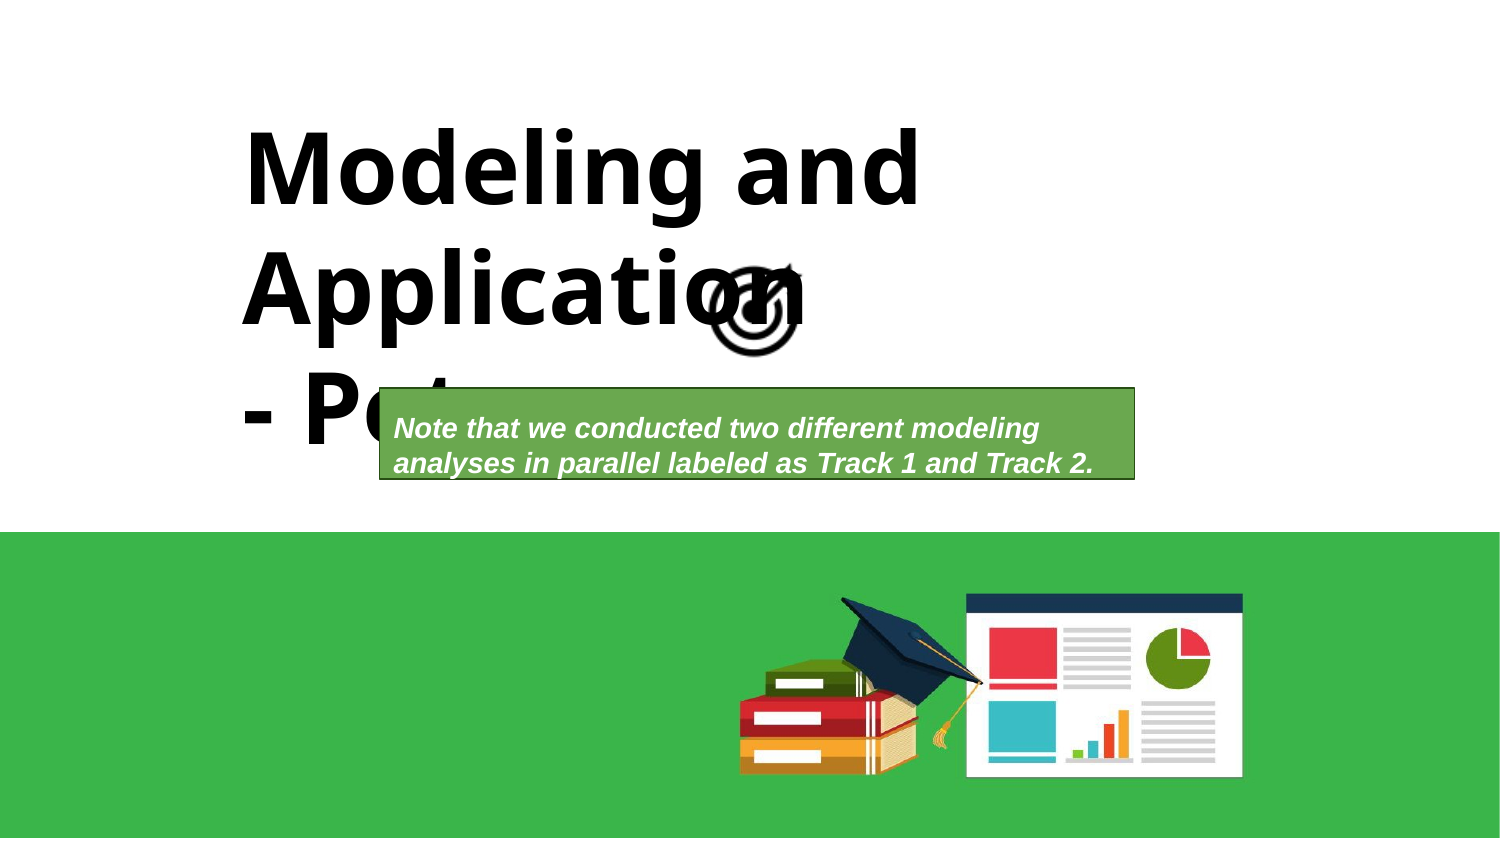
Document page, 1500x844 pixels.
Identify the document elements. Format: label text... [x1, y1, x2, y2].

title Modeling and Application - Peter [240, 102, 1288, 465]
text_box [699, 254, 813, 367]
text_box [0, 532, 1500, 838]
text_box Note that we conducted two different modeling analyses in parallel labeled as Track 1 and Track 2. [379, 388, 1135, 480]
